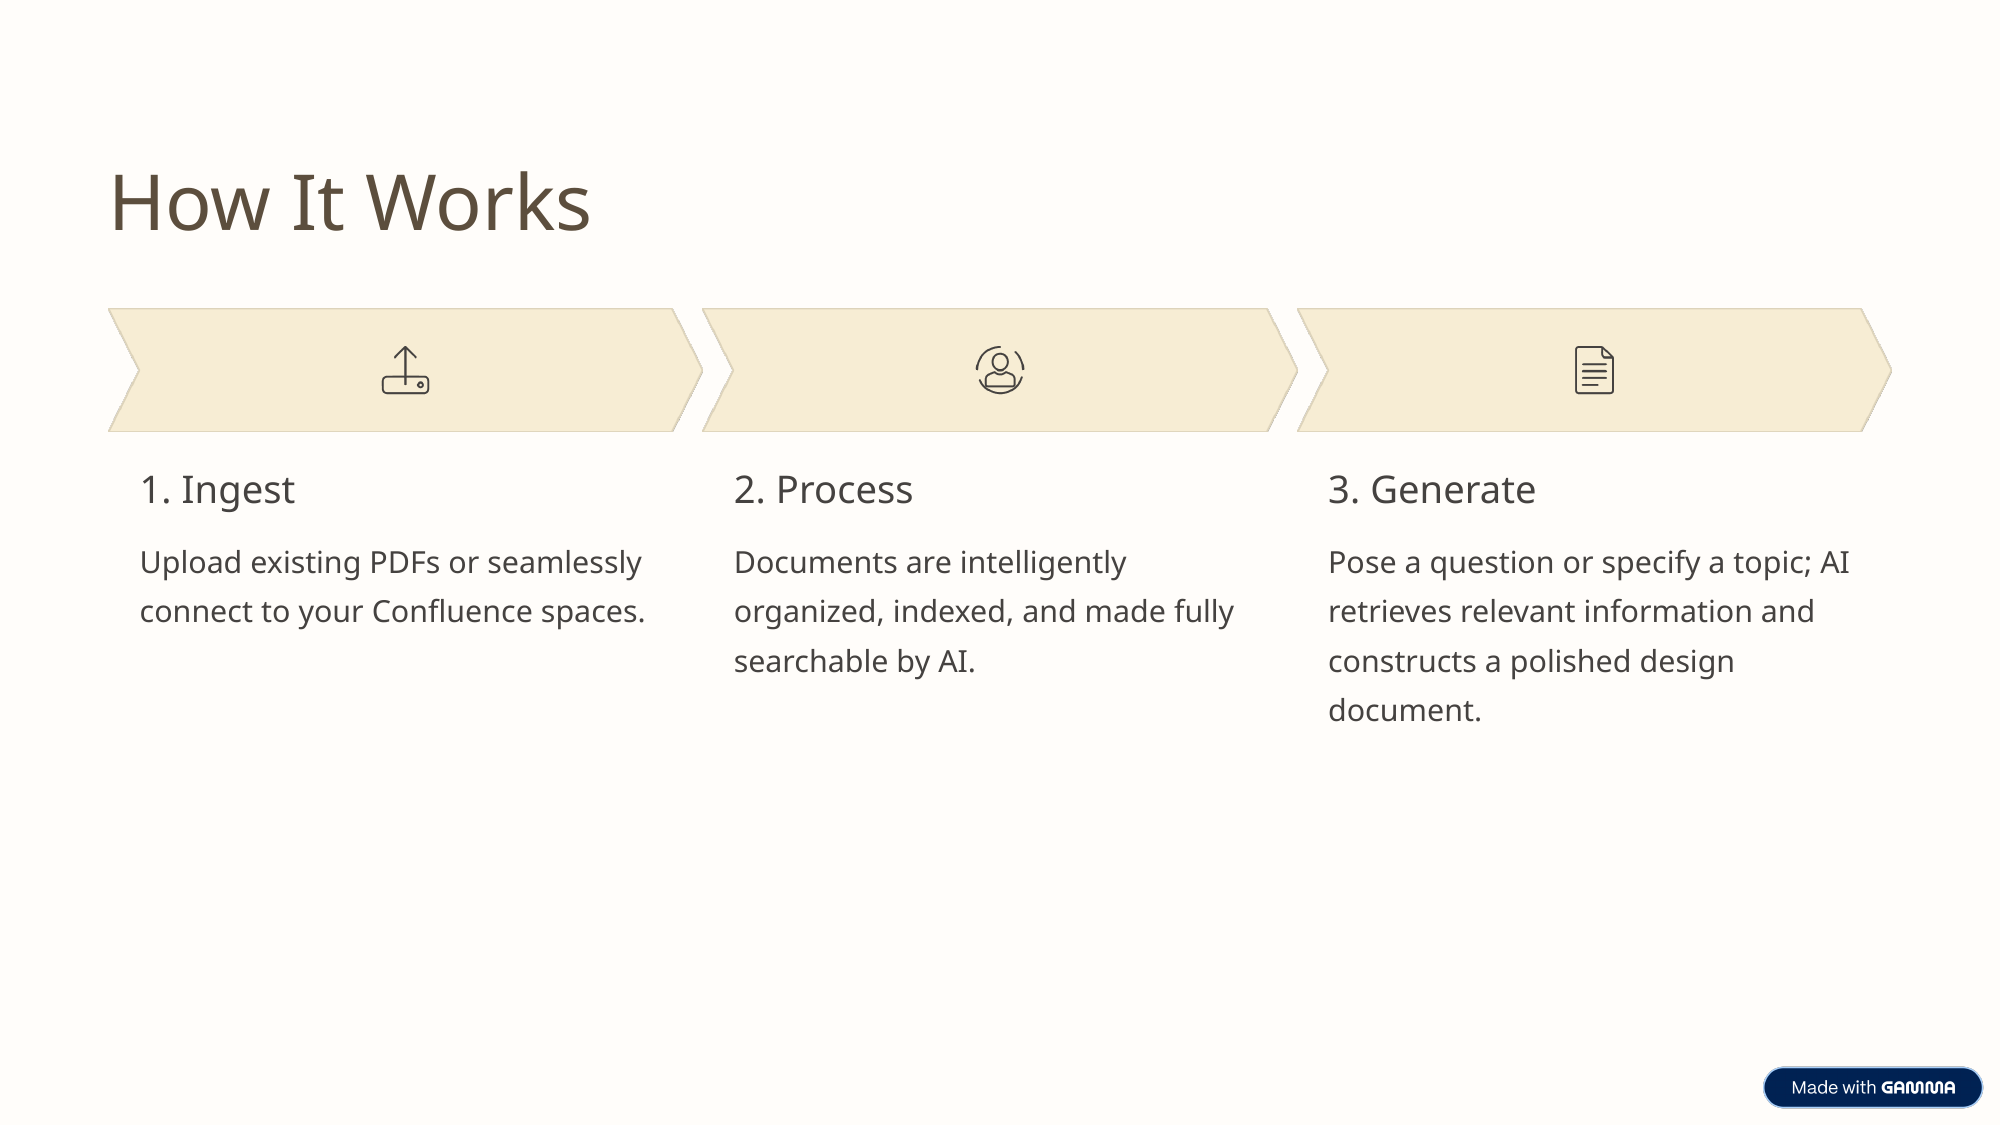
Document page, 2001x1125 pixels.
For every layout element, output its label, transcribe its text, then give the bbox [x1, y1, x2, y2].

text_box How It Works [108, 149, 884, 247]
picture [108, 307, 1892, 433]
text_box Documents are intelligently organized, indexed, and made fully searchable by AI. [733, 530, 1267, 679]
picture [1755, 1059, 1991, 1116]
text_box Pose a question or specify a topic; AI retrieves relevant information and constructs a polished design document. [1328, 530, 1861, 729]
text_box 2. Process [733, 463, 1122, 512]
text_box 3. Generate [1328, 463, 1716, 512]
text_box 1. Ingest [139, 463, 528, 512]
text_box Upload existing PDFs or seamlessly connect to your Confluence spaces. [139, 530, 672, 630]
